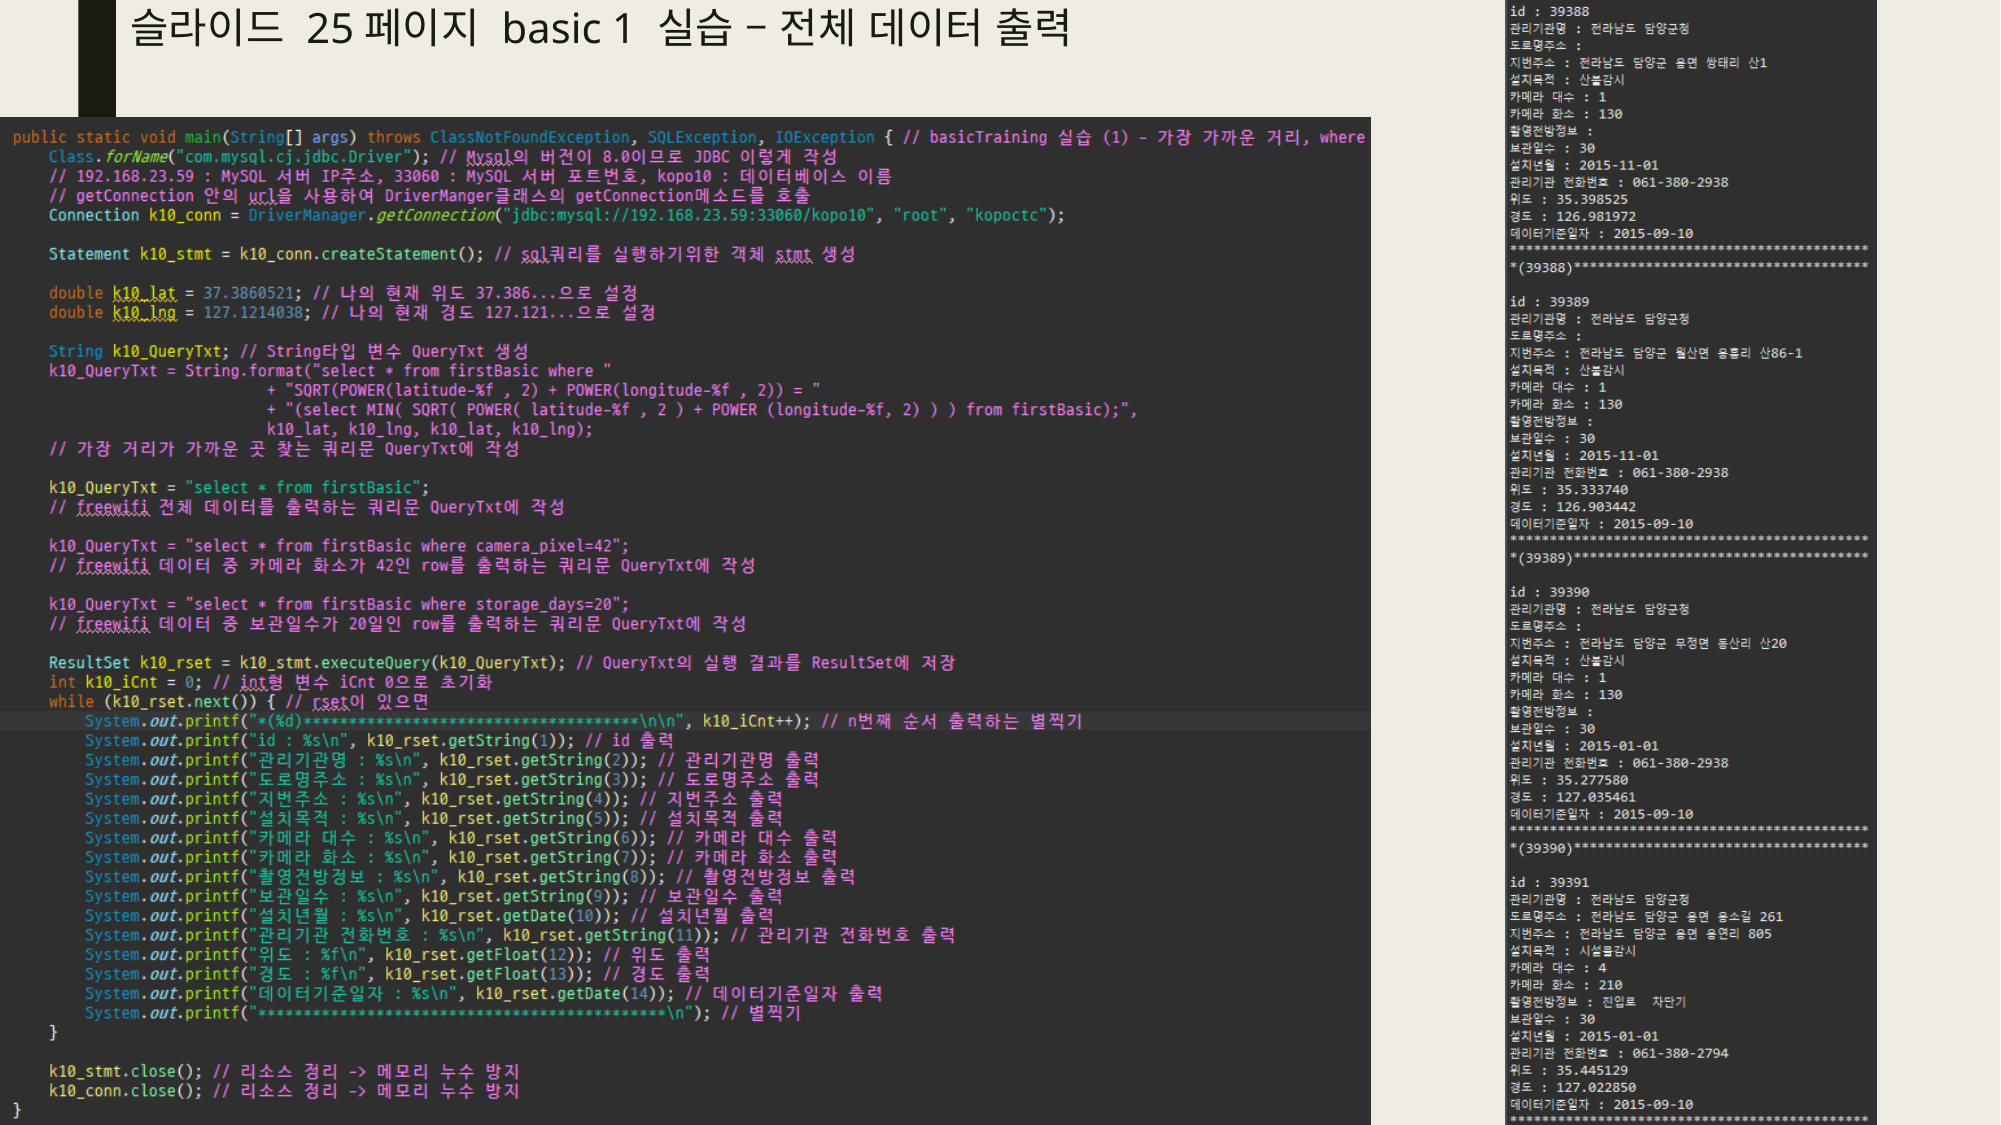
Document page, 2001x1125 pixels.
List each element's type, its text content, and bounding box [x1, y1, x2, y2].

picture [0, 117, 1371, 1125]
title 슬라이드 25페이지 basic 1 실습 – 전체 데이터 출력 [115, 0, 1505, 79]
picture [1505, 0, 1877, 1125]
